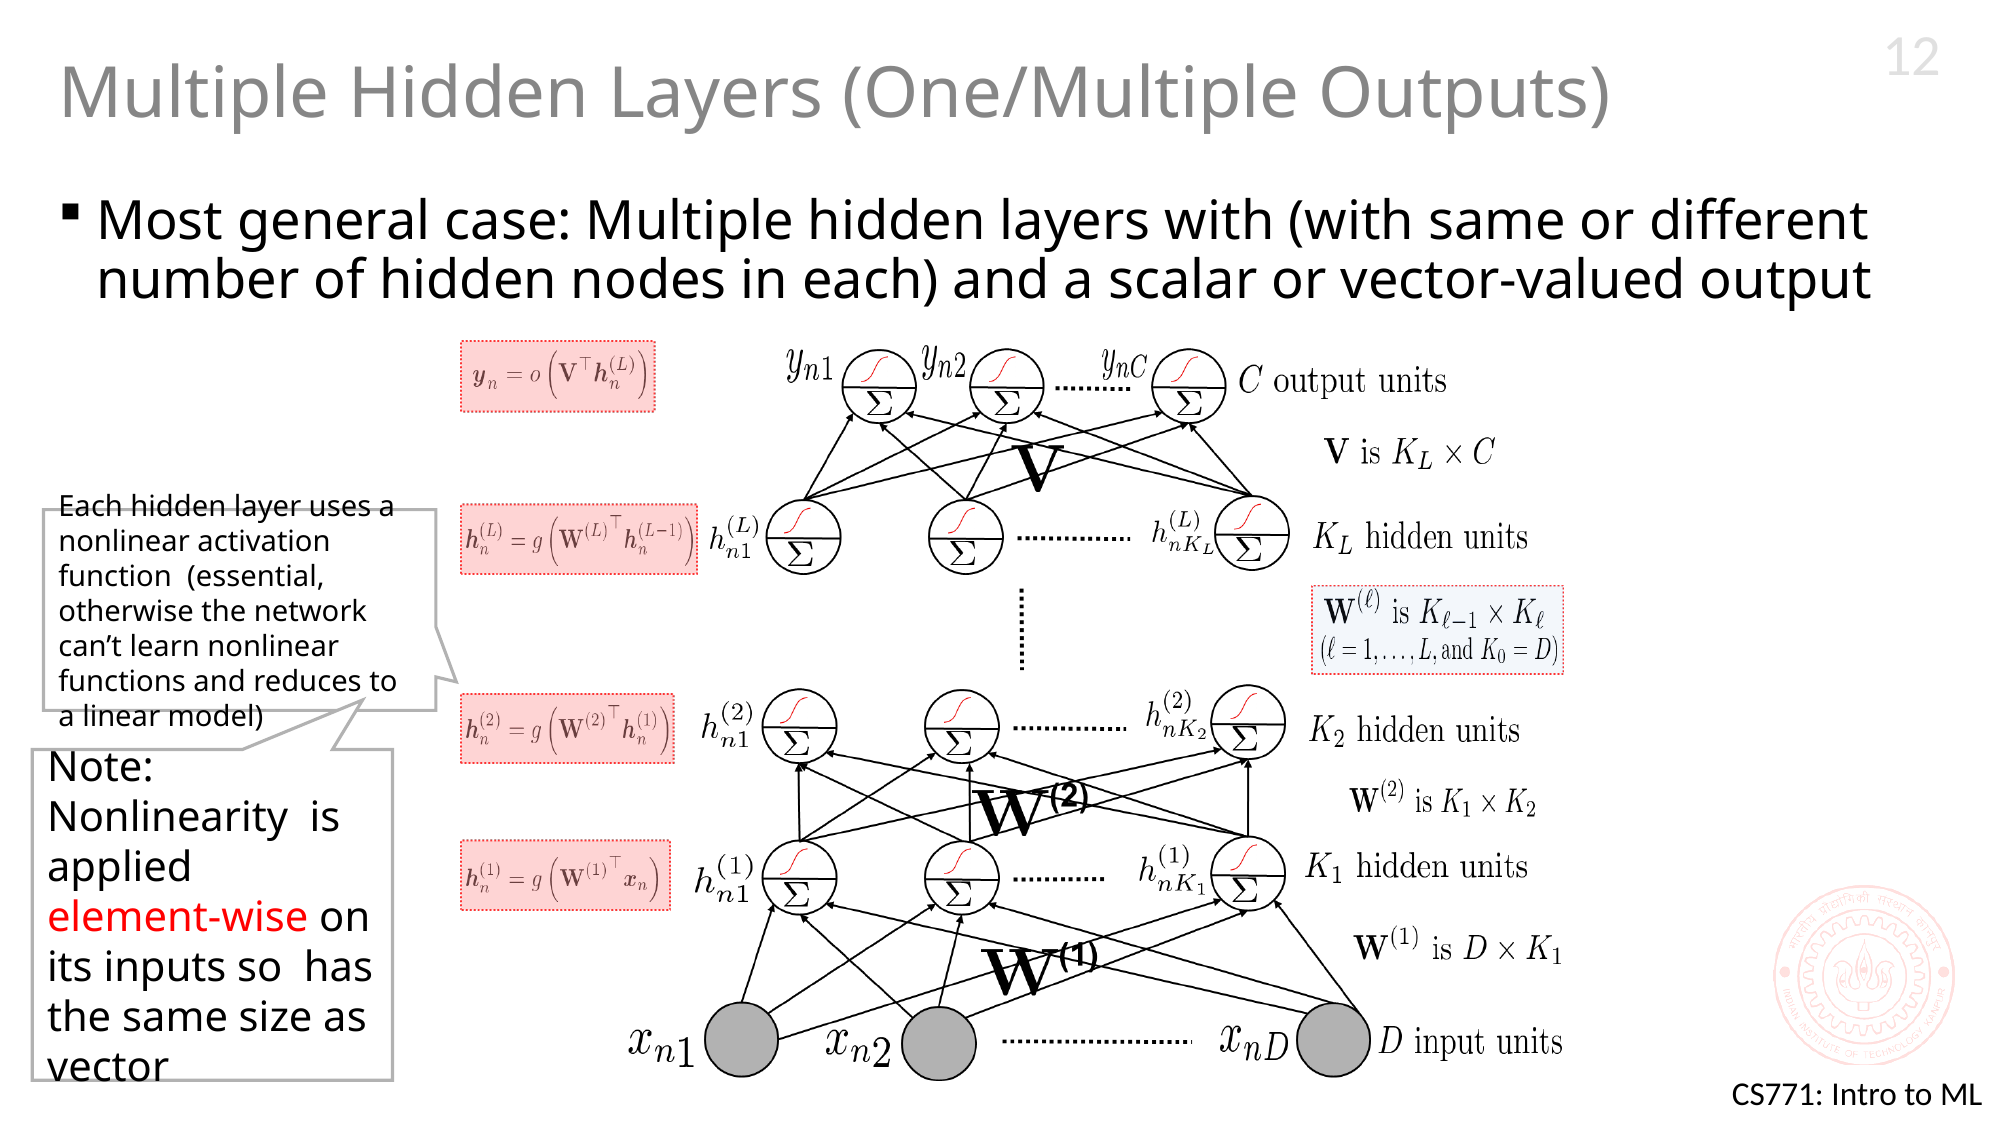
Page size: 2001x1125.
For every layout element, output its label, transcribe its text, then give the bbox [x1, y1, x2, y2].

picture [460, 340, 1564, 1081]
text_box 12 [1857, 22, 1957, 83]
title Multiple Hidden Layers (One/Multiple Outputs) [43, 27, 1970, 163]
list Most general case: Multiple hidden layers with (with same or different number of hidden nodes in each) and a scalar or vector-valued output [43, 185, 1957, 1098]
